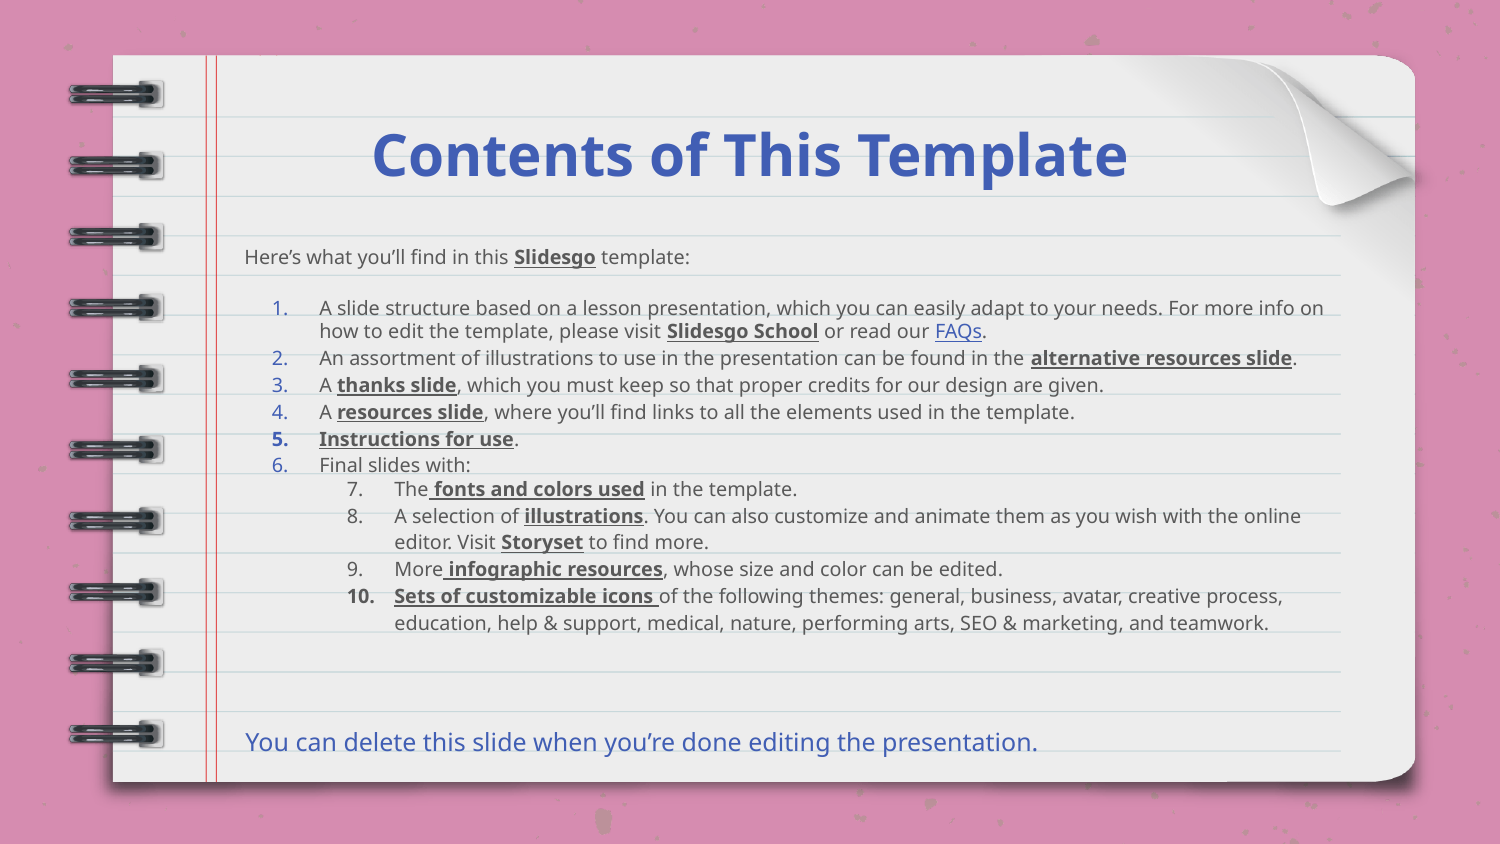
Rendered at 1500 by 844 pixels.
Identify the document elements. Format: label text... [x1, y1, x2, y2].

list Here’s what you’ll find in this Slidesgo template: A slide structure based on a lesson presentation, which you can easily adapt to your needs. For more info on how to edit the template, please visit Slidesgo School or read our FAQs. An assortment of illustrations to use in the presentation can be found in the alternative resources slide. A thanks slide, which you must keep so that proper credits for our design are given. A resources slide, where you’ll find links to all the elements used in the template. Instructions for use. Final slides with: The fonts and colors used in the template. A selection of illustrations. You can also customize and animate them as you wish with the online editor. Visit Storyset to find more. More infographic resources, whose size and color can be edited. Sets of customizable icons of the following themes: general, business, avatar, creative process, education, help & support, medical, nature, performing arts, SEO & marketing, and teamwork. [229, 229, 1372, 733]
picture [63, 22, 1437, 822]
title Contents of This Template [301, 116, 1199, 211]
text_box You can delete this slide when you’re done editing the presentation. [230, 707, 1130, 744]
